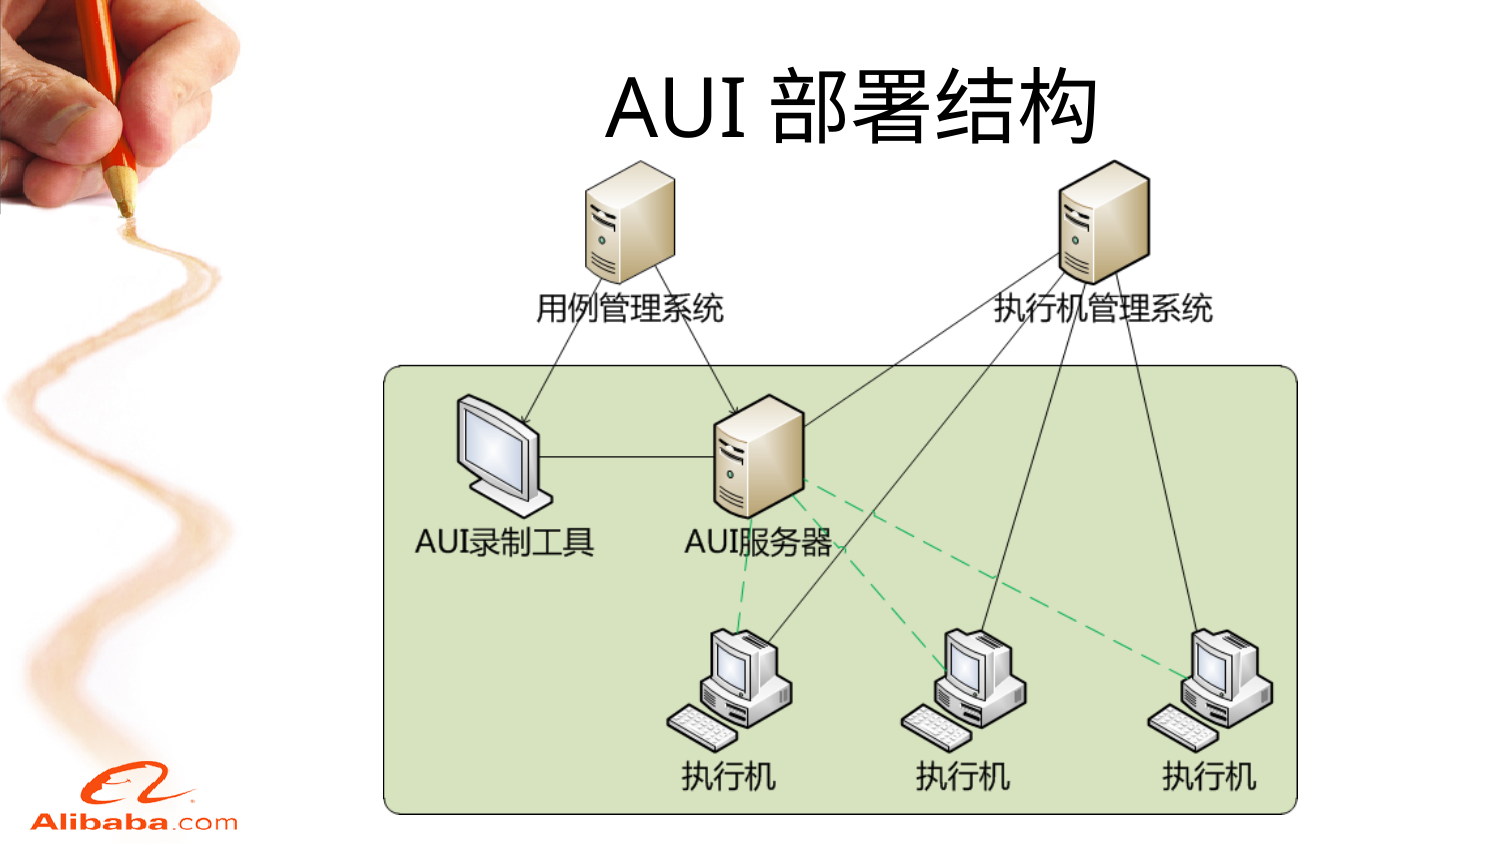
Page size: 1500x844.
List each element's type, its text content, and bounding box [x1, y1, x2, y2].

picture [0, 0, 1500, 844]
title AUI部署结构 [281, 33, 1426, 175]
